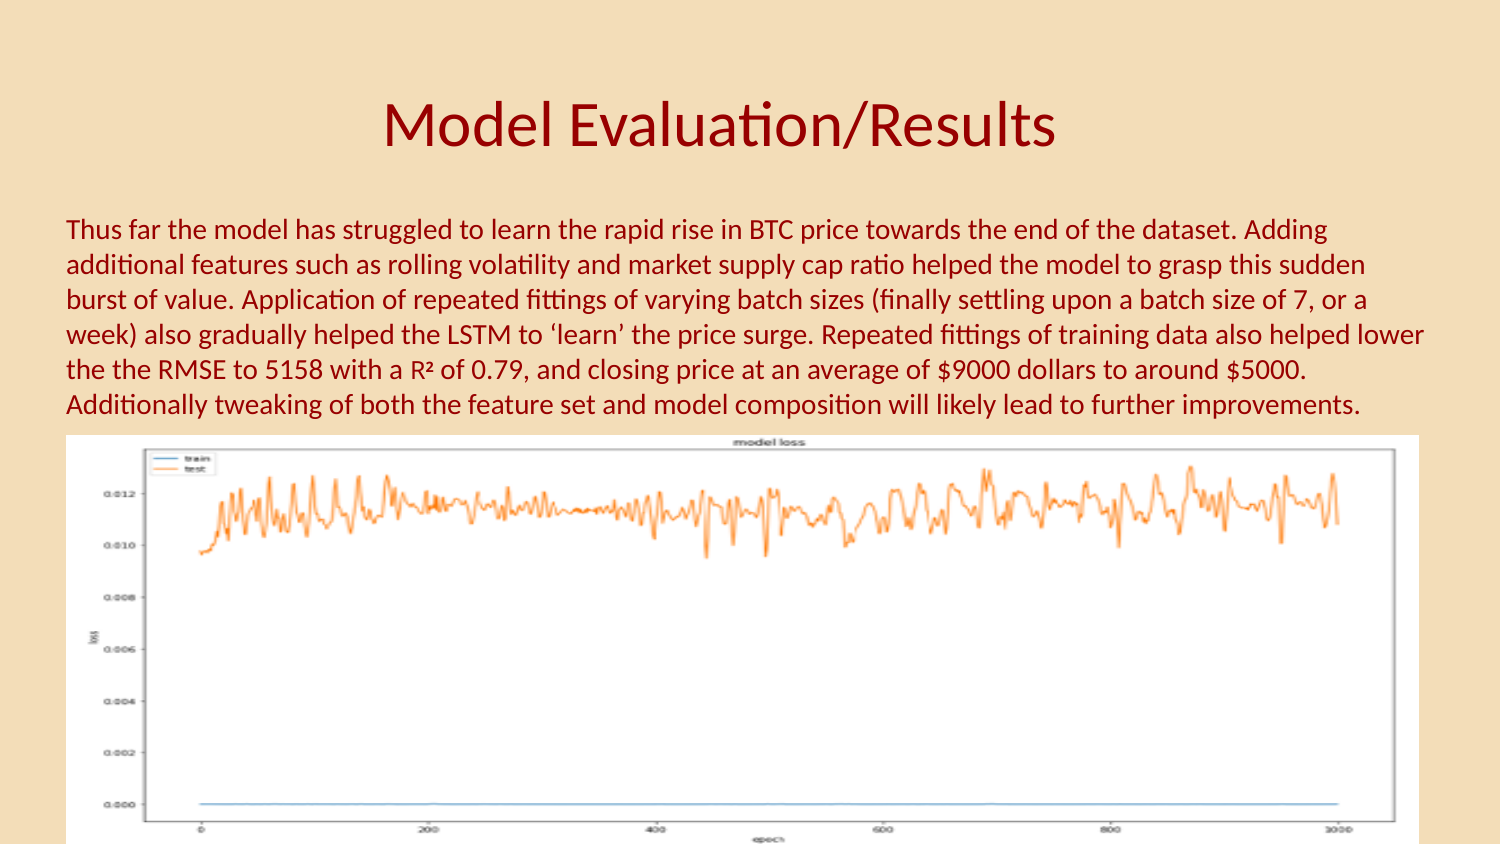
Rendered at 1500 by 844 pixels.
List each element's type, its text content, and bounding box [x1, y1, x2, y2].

title Model Evaluation/Results [21, 72, 1419, 167]
list Thus far the model has struggled to learn the rapid rise in BTC price towards the end of the dataset. Adding additional features such as rolling volatility and market supply cap ratio helped the model to grasp this sudden burst of value. Application of repeated fittings of varying batch sizes (finally settling upon a batch size of 7, or a week) also gradually helped the LSTM to ‘learn’ the price surge. Repeated fittings of training data also helped lower the the RMSE to 5158 with a R2 of 0.79, and closing price at an average of $9000 dollars to around $5000. Additionally tweaking of both the feature set and model composition will likely lead to further improvements. [51, 202, 1449, 750]
picture [65, 434, 1420, 844]
